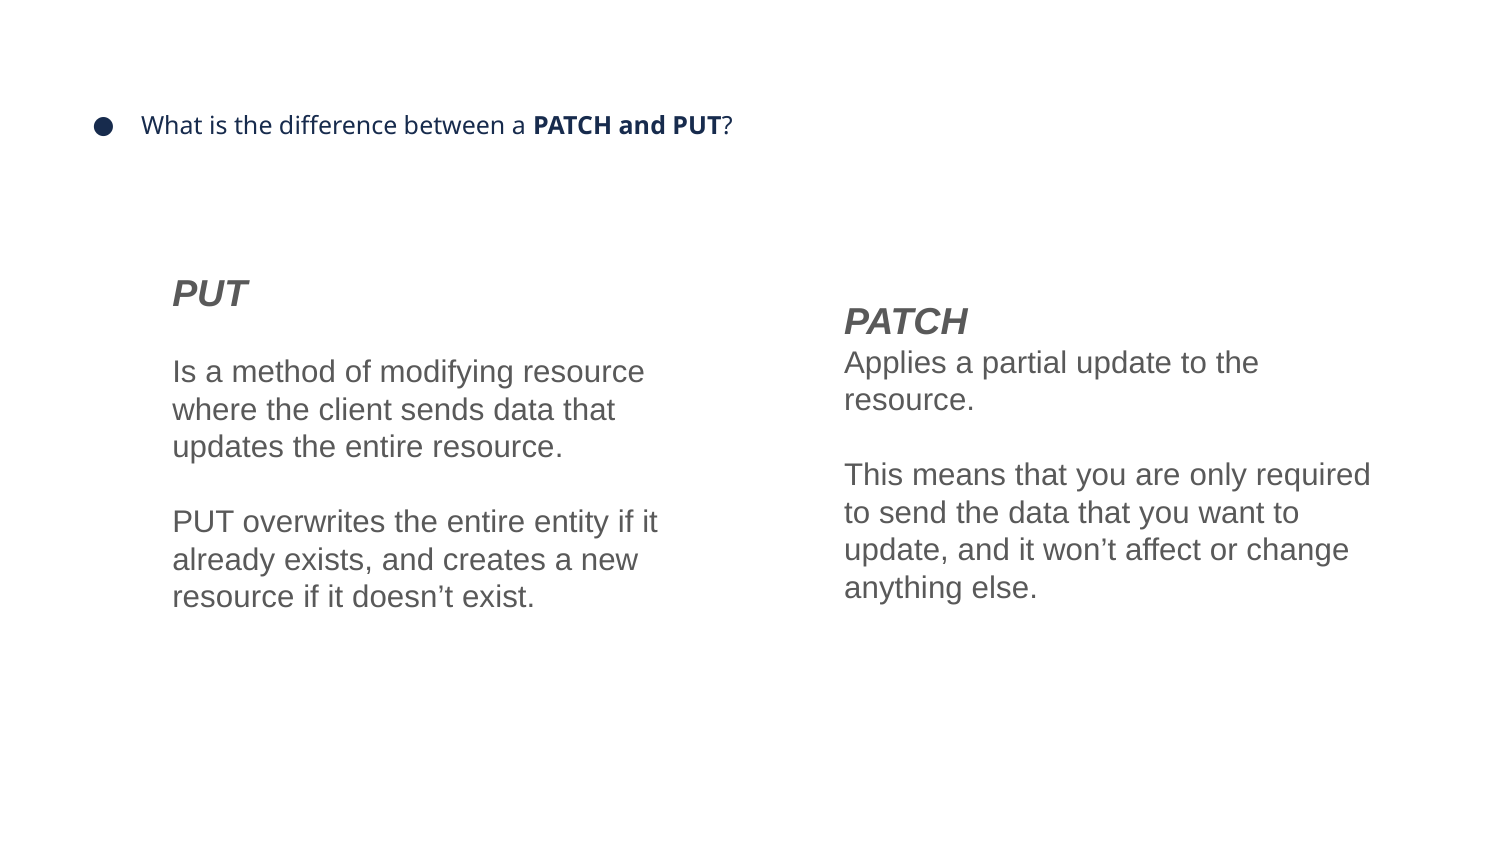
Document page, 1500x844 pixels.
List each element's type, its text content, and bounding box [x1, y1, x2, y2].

title What is the difference between a PATCH and PUT? [51, 72, 1449, 167]
text_box PATCH Applies a partial update to the resource. This means that you are only required to send the data that you want to update, and it won’t affect or change anything else. [829, 250, 1404, 620]
text_box PUT Is a method of modifying resource where the client sends data that updates the entire resource. PUT overwrites the entire entity if it already exists, and creates a new resource if it doesn’t exist. [157, 254, 732, 674]
